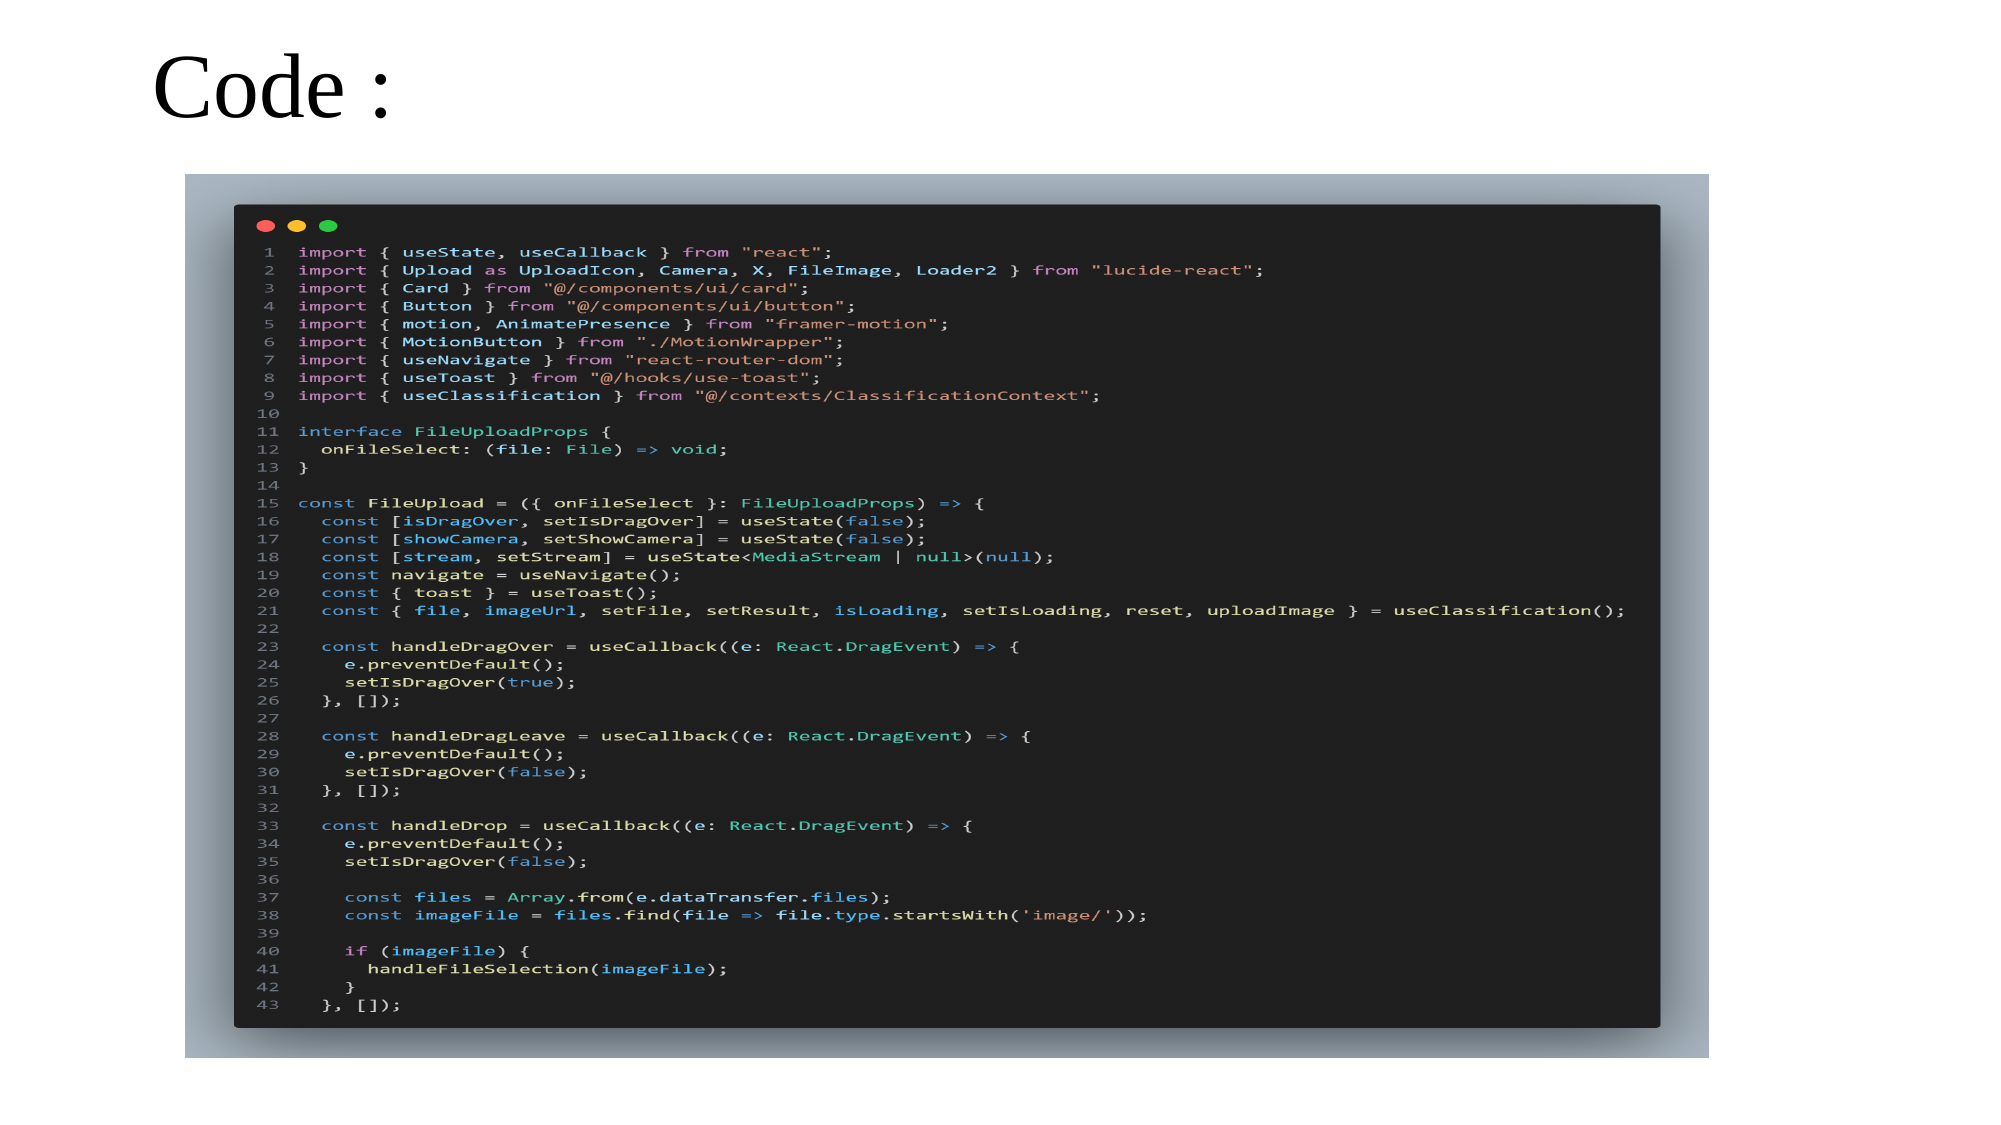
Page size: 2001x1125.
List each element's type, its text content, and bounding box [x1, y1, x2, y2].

title Code : [137, 0, 1863, 197]
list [185, 174, 1709, 1058]
